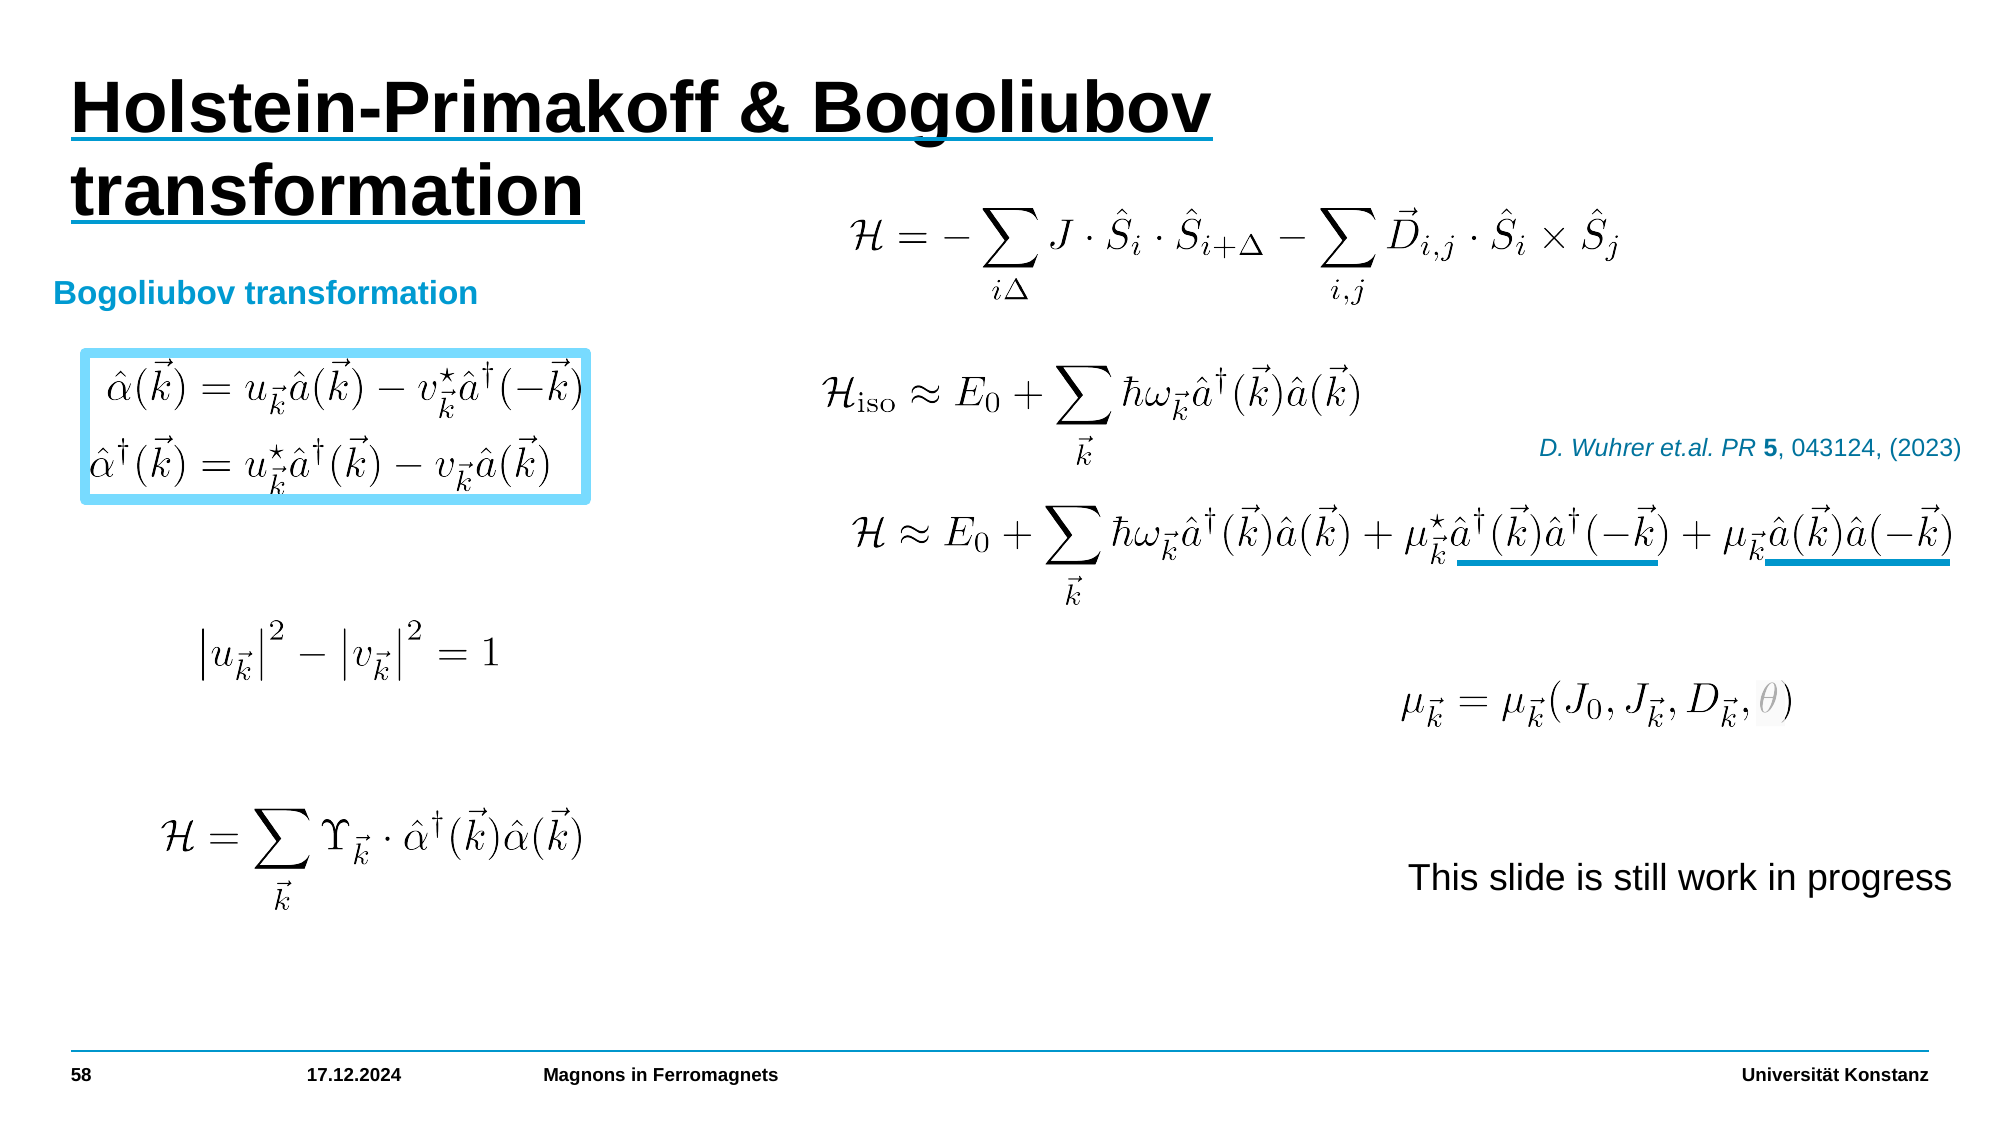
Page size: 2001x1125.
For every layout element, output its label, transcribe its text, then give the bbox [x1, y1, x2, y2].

title Holstein-Primakoff & Bogoliubov transformation [70, 66, 1721, 268]
picture [90, 358, 581, 495]
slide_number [306, 1058, 512, 1094]
footer Magnons in Ferromagnets [543, 1058, 1489, 1094]
list Bogoliubov transformation [53, 267, 967, 941]
picture [852, 504, 1951, 605]
text_box This slide is still work in progress [1393, 845, 1968, 906]
picture [850, 207, 1618, 305]
picture [1401, 680, 1792, 727]
slide_number 58 [70, 1058, 276, 1094]
picture [161, 807, 581, 910]
picture [821, 363, 1360, 465]
picture [201, 620, 498, 681]
text_box D. Wuhrer et.al. PR 5, 043124, (2023) [1524, 424, 1978, 470]
